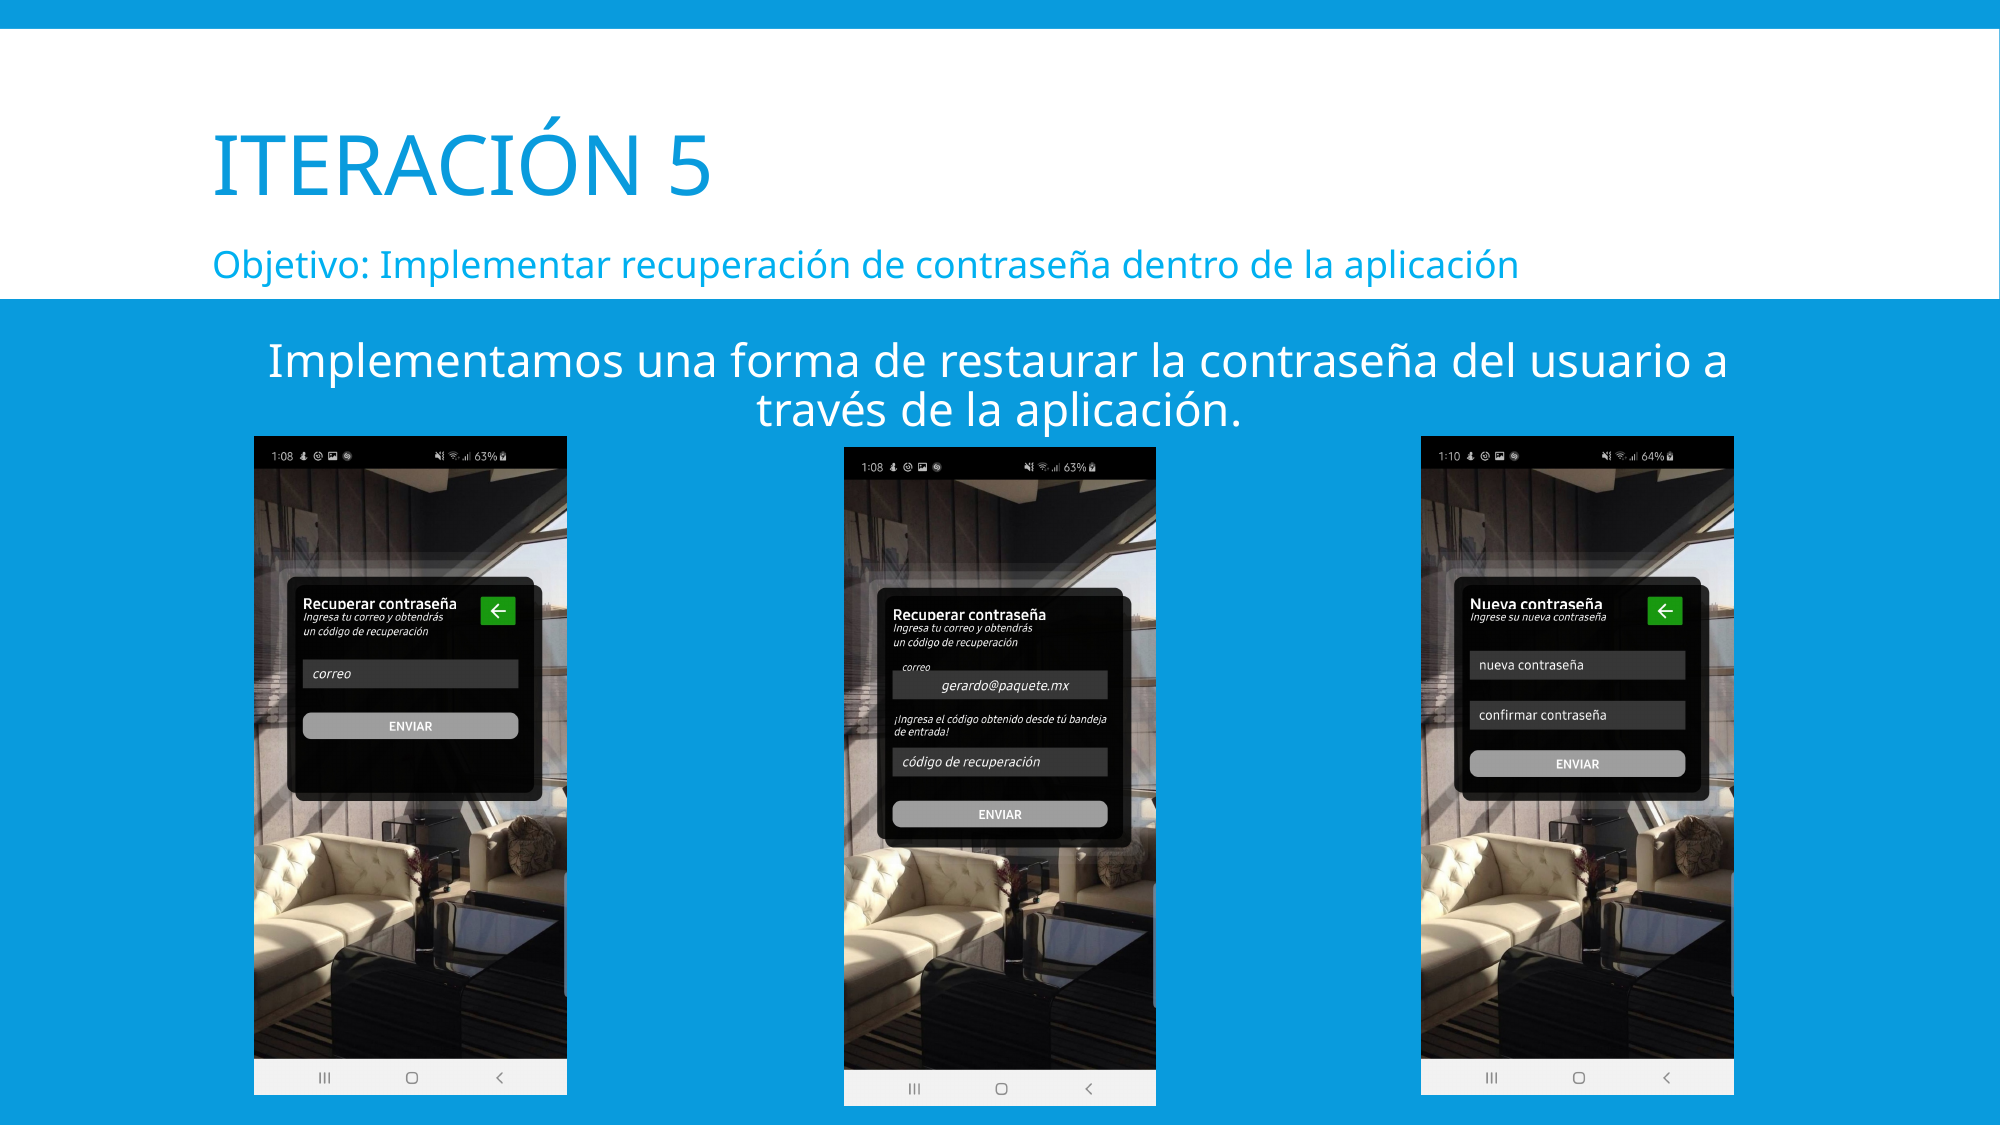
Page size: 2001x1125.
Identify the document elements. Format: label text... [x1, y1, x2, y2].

picture [845, 448, 1155, 1105]
text_box Objetivo: Implementar recuperación de contraseña dentro de la aplicación [197, 233, 2000, 294]
picture [255, 437, 566, 1094]
list Implementamos una forma de restaurar la contraseña del usuario a través de la aplicación. [197, 329, 1803, 1020]
title Iteración 5 [197, 46, 1803, 233]
picture [1422, 437, 1733, 1094]
